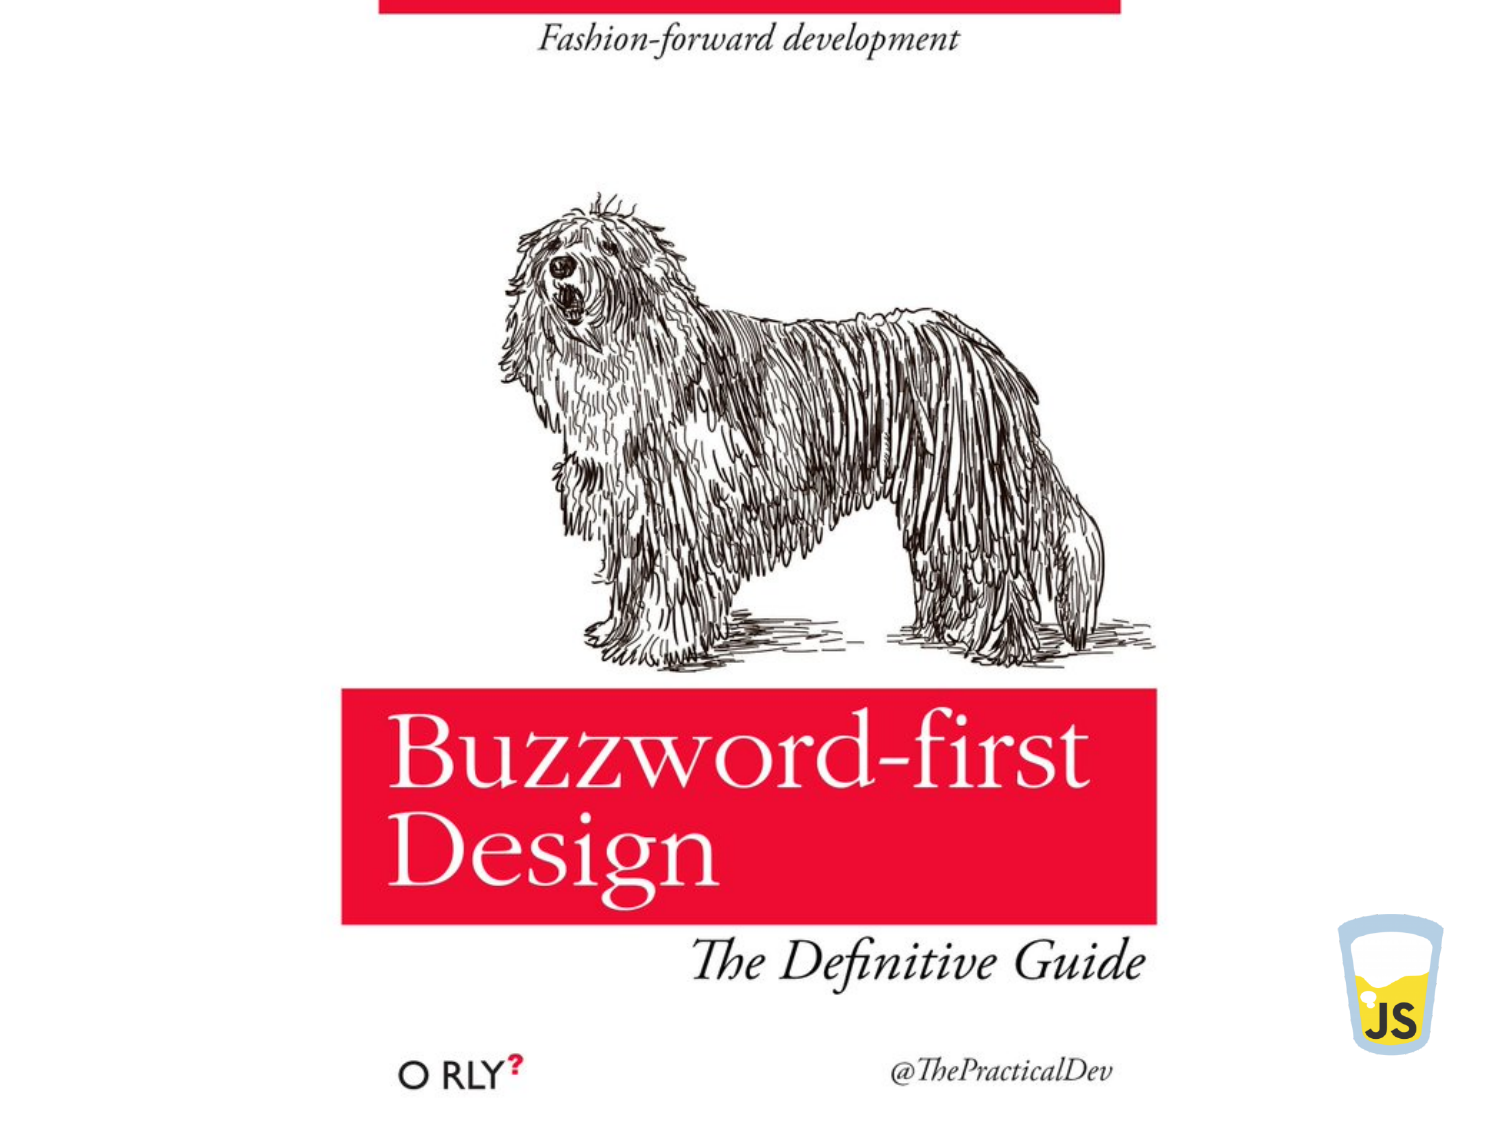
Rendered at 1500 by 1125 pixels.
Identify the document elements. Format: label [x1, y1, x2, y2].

picture [1318, 912, 1463, 1057]
picture [320, 0, 1180, 1125]
